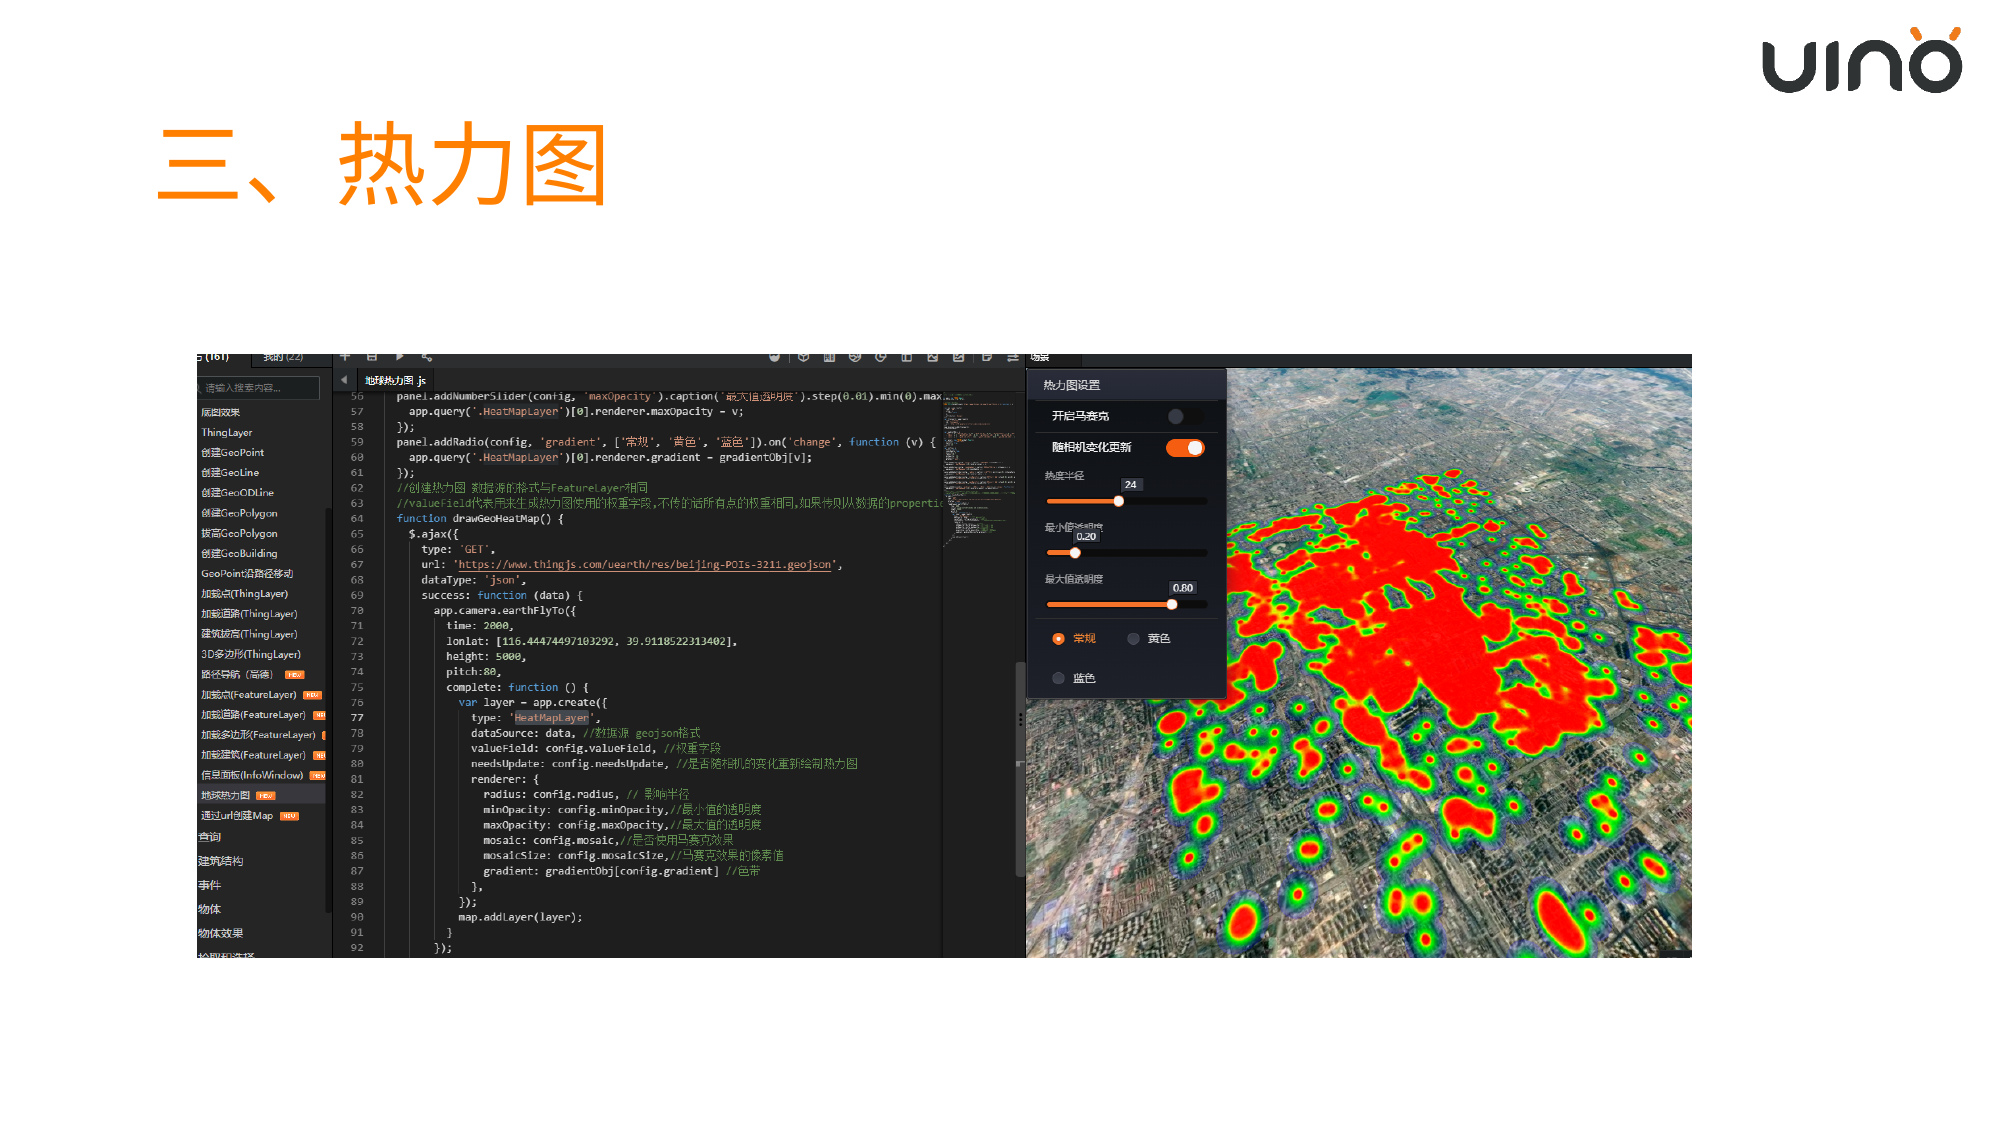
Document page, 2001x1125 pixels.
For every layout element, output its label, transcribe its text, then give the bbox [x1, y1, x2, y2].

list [197, 354, 1692, 958]
picture [1748, 0, 1976, 133]
title 三、热力图 [137, 59, 1863, 278]
